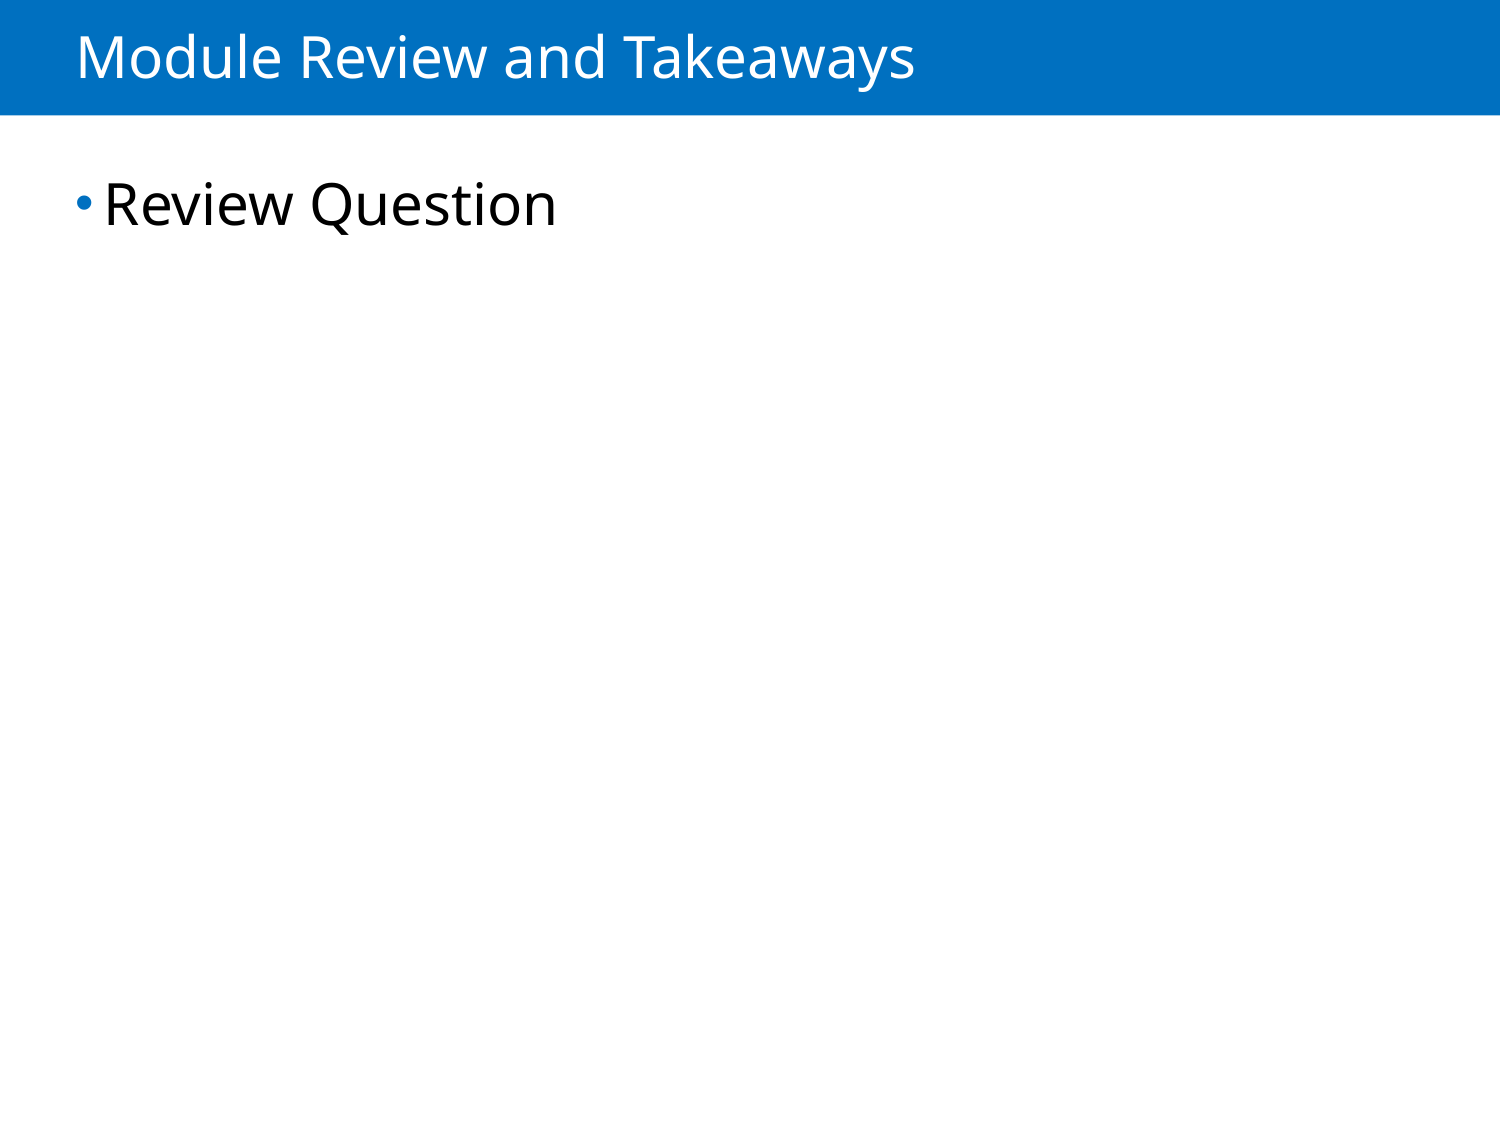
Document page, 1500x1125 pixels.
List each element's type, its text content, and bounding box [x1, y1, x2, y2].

list Review Question [74, 167, 1408, 1013]
title Module Review and Takeaways [75, 0, 1351, 122]
